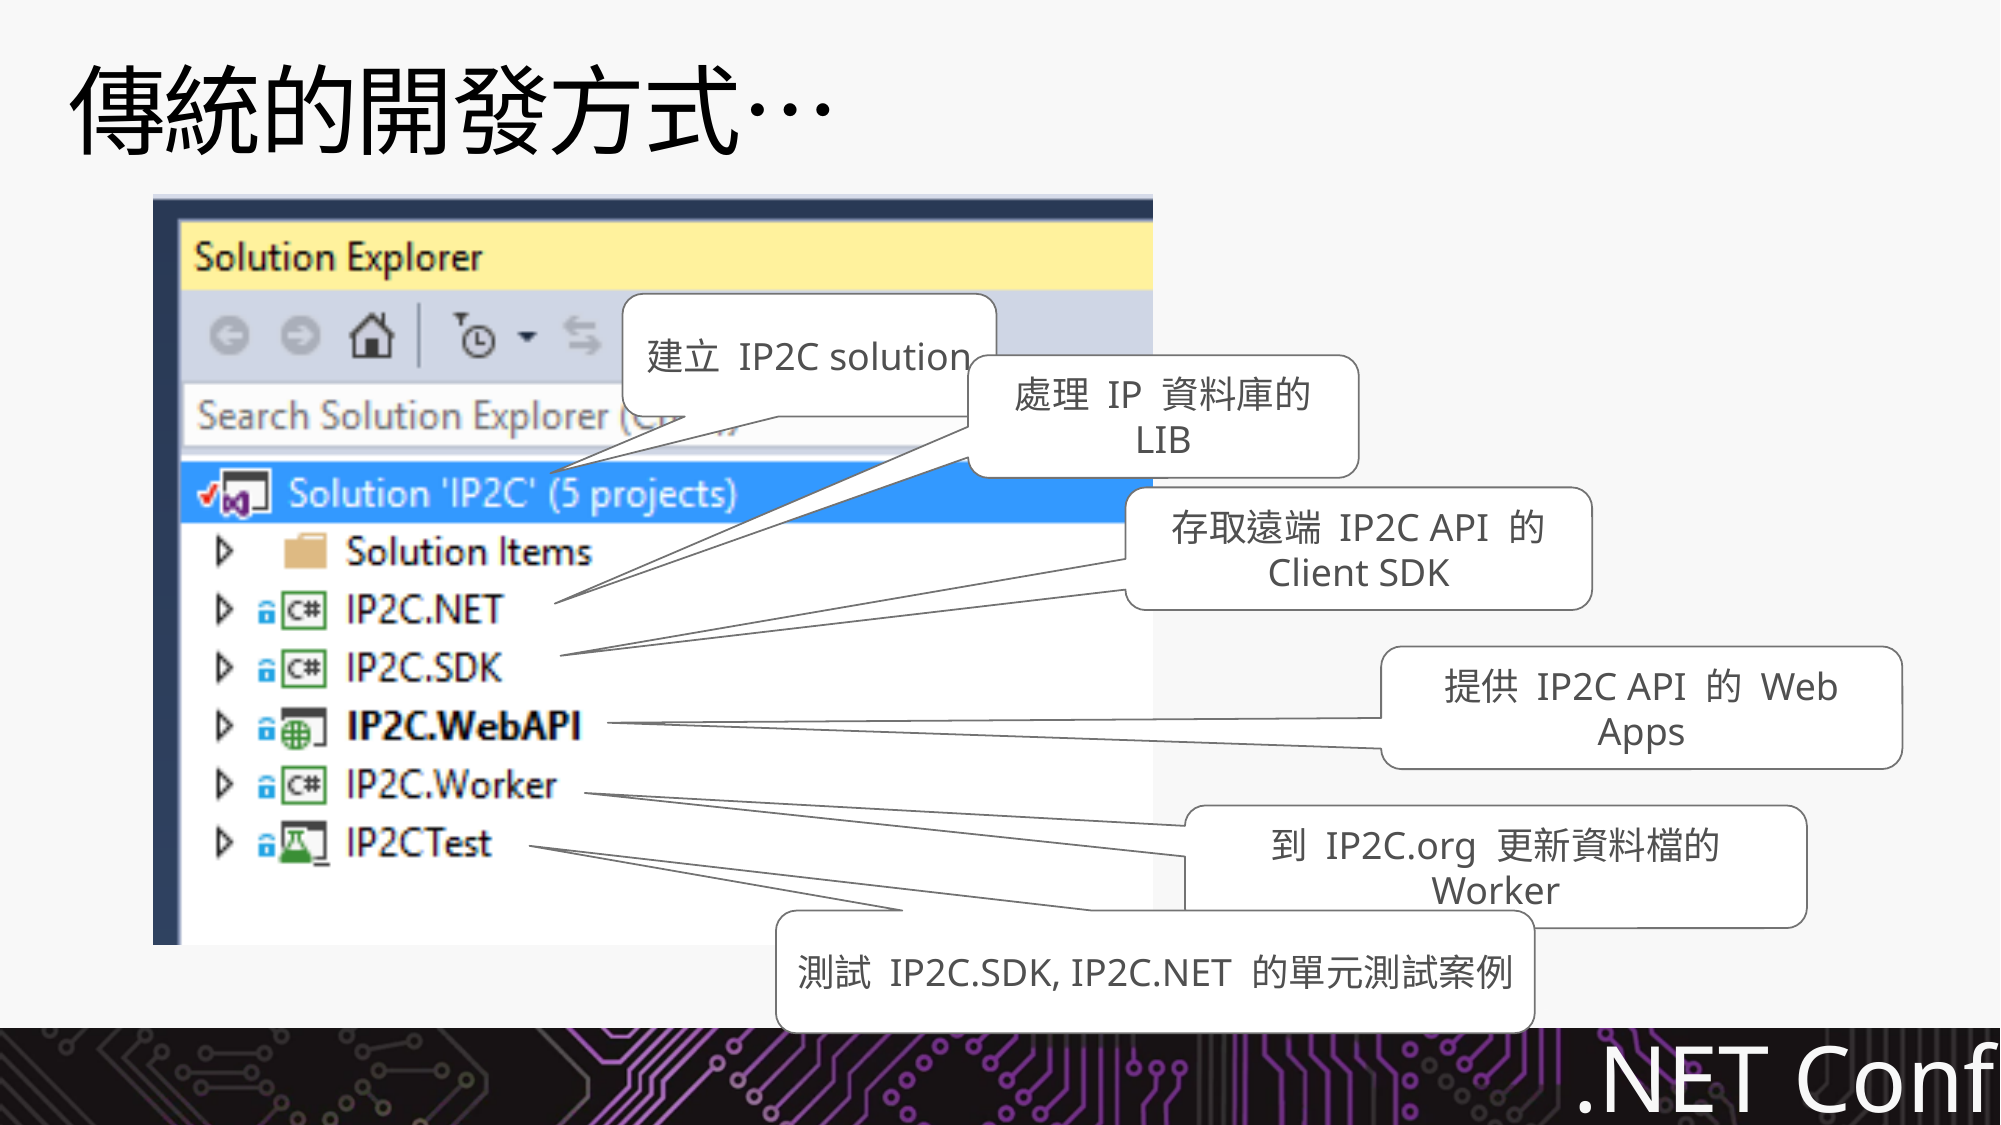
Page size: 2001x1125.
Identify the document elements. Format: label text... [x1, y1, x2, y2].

text_box 存取遠端 IP2C API 的 Client SDK [1153, 486, 1594, 611]
text_box 測試 IP2C.SDK, IP2C.NET 的單元測試案例 [775, 909, 1536, 1035]
picture [0, 1028, 2000, 1125]
text_box 提供 IP2C API 的 Web Apps [1153, 645, 1904, 771]
picture [153, 194, 1153, 945]
text_box 處理 IP 資料庫的 LIB [1153, 354, 1360, 479]
text_box 到 IP2C.org 更新資料檔的 Worker [1153, 804, 1808, 930]
title 傳統的開發方式… [44, 47, 1957, 196]
